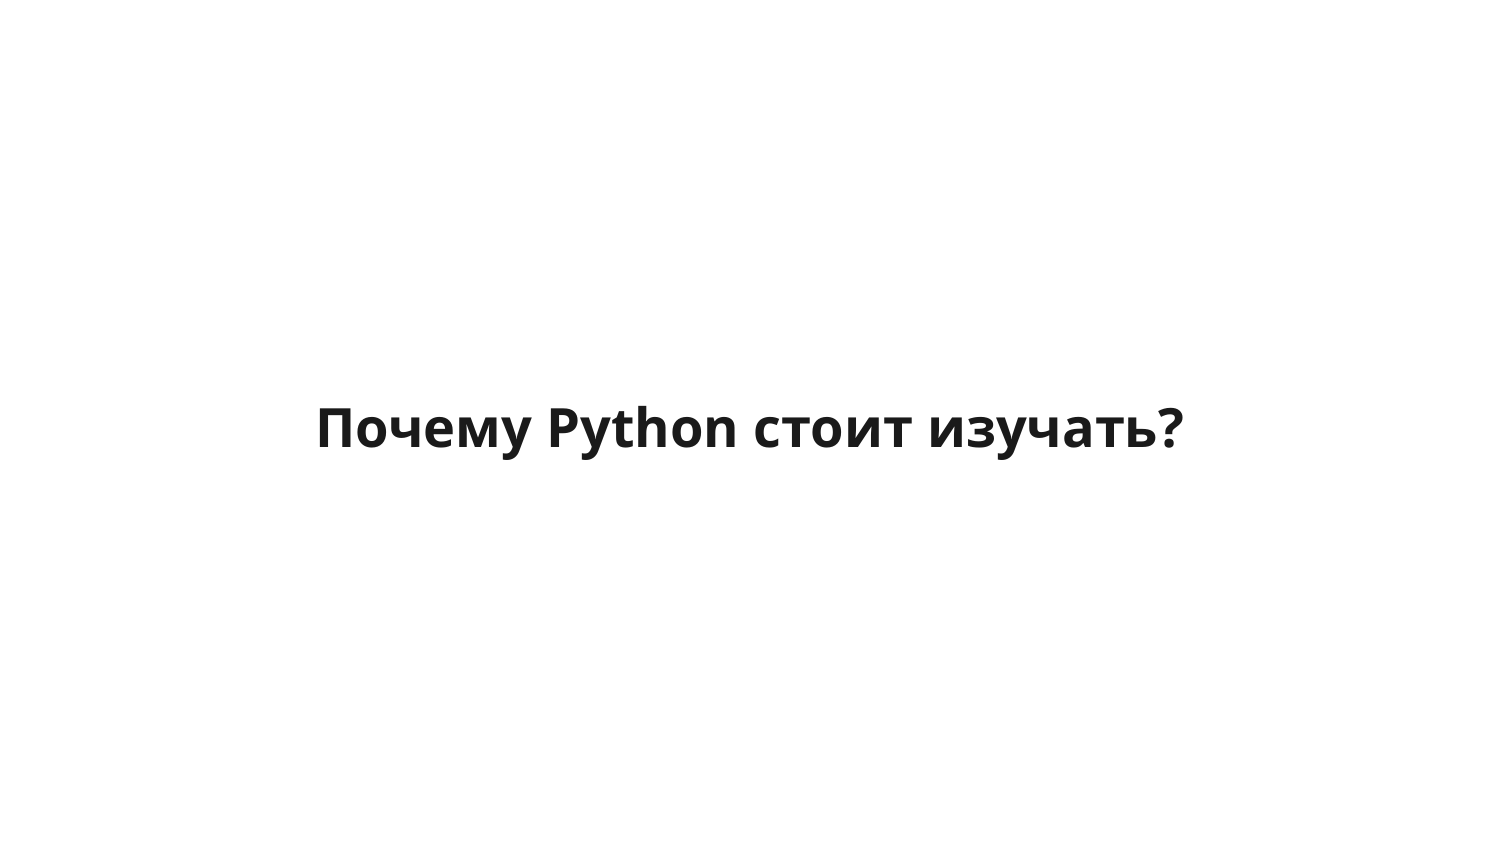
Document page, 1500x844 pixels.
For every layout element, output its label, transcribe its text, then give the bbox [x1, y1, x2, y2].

text_box Почему Python стоит изучать? [119, 377, 1381, 466]
